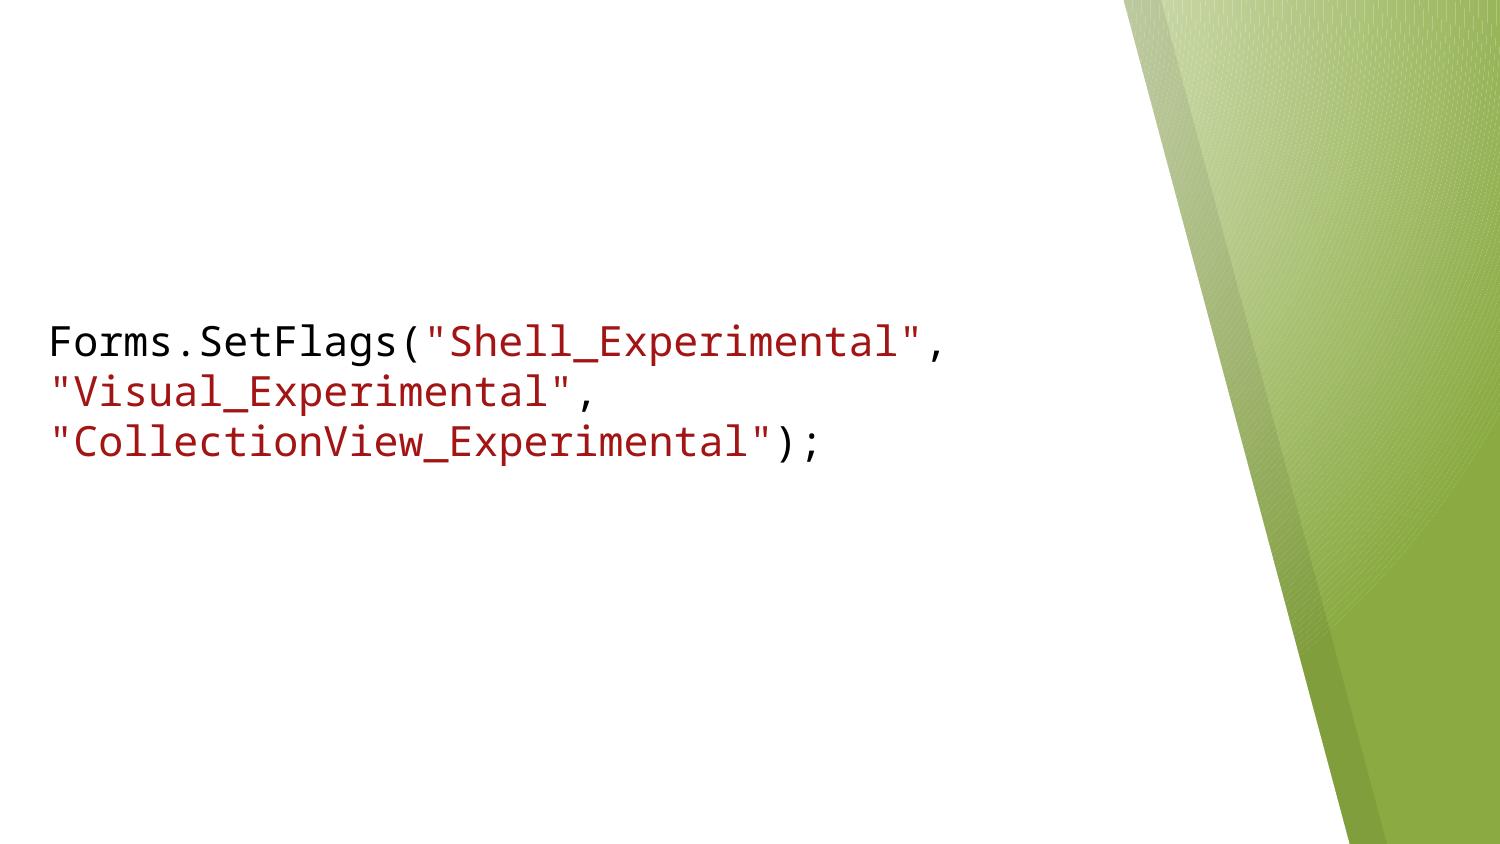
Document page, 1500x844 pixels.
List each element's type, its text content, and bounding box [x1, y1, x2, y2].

list Forms.SetFlags("Shell_Experimental", "Visual_Experimental", "CollectionView_Experimental"); [16, 236, 1174, 607]
